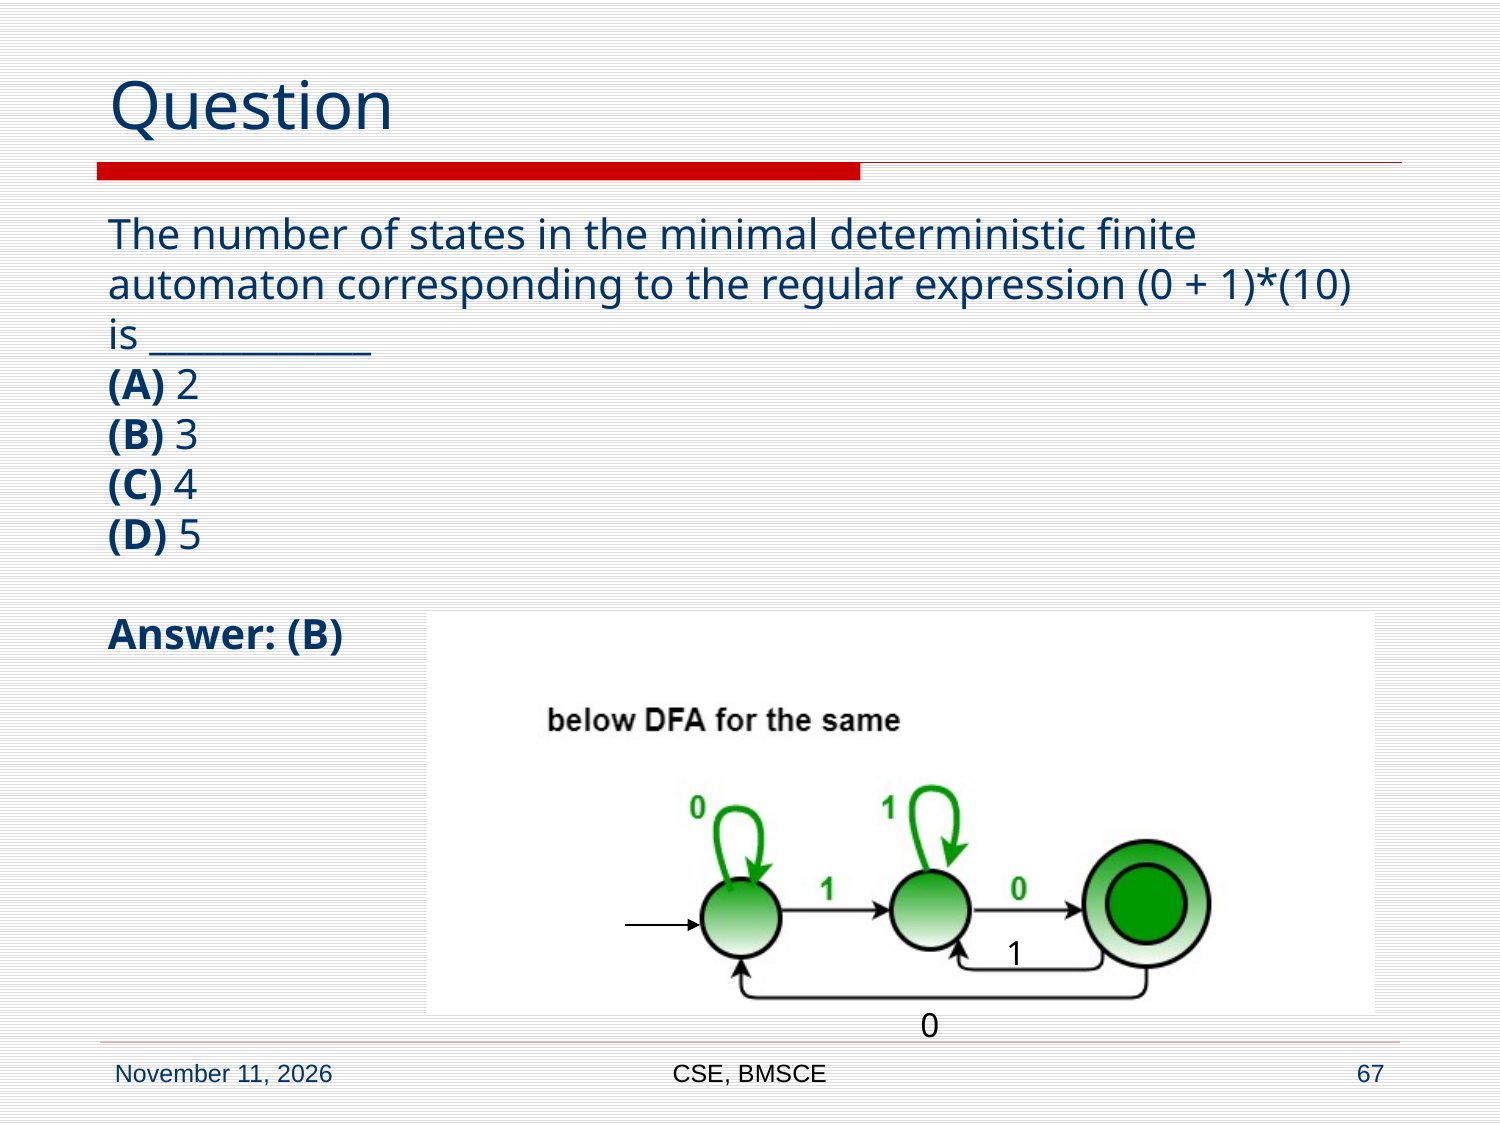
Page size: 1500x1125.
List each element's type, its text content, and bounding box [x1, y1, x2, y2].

title Question [94, 24, 1407, 150]
list The number of states in the minimal deterministic finite automaton corresponding to the regular expression (0 + 1)*(10) is ____________ (A) 2 (B) 3 (C) 4 (D) 5 Answer: (B) [92, 200, 1406, 1025]
slide_number 67 [1074, 1049, 1401, 1103]
text_box 0 [905, 1021, 950, 1052]
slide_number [99, 1049, 426, 1103]
footer CSE, BMSCE [512, 1049, 988, 1103]
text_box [426, 612, 1376, 1013]
